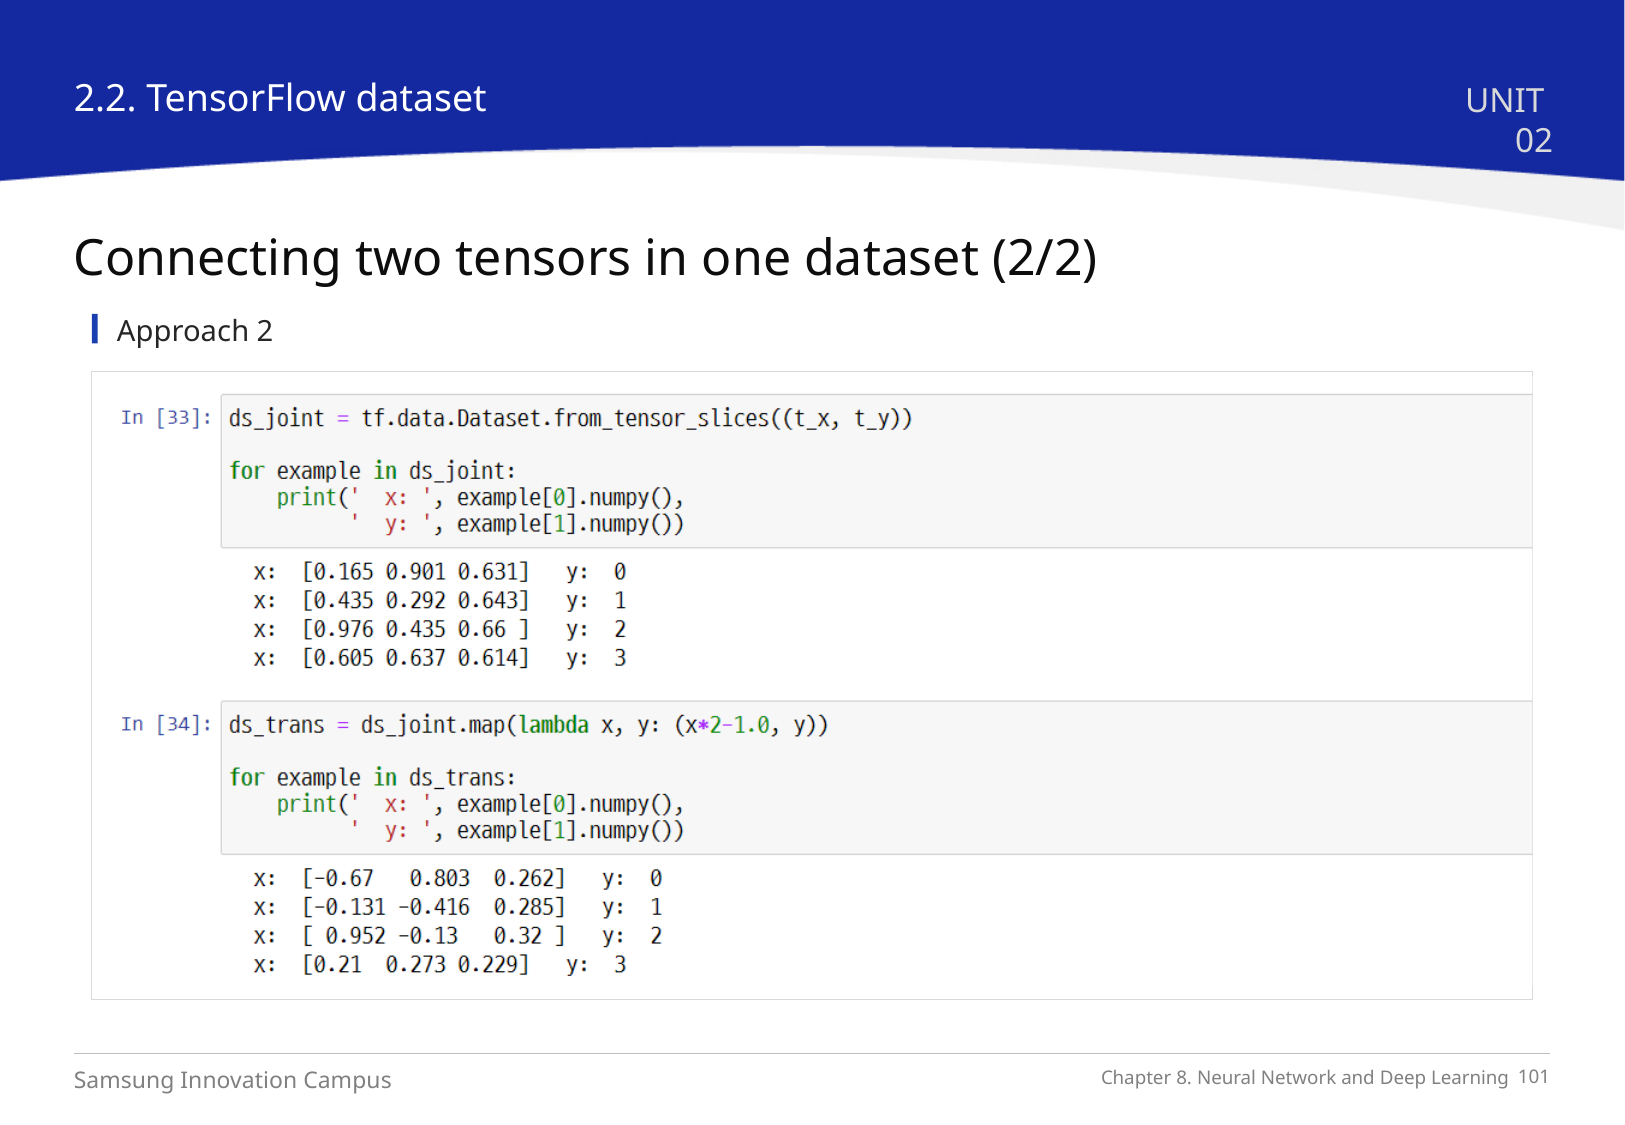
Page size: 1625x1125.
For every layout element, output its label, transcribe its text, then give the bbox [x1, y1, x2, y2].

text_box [91, 371, 1533, 1000]
text_box Connecting two tensors in one dataset (2/2) [73, 224, 1552, 287]
picture [0, 0, 1625, 1125]
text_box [73, 73, 1554, 120]
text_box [91, 311, 1533, 348]
